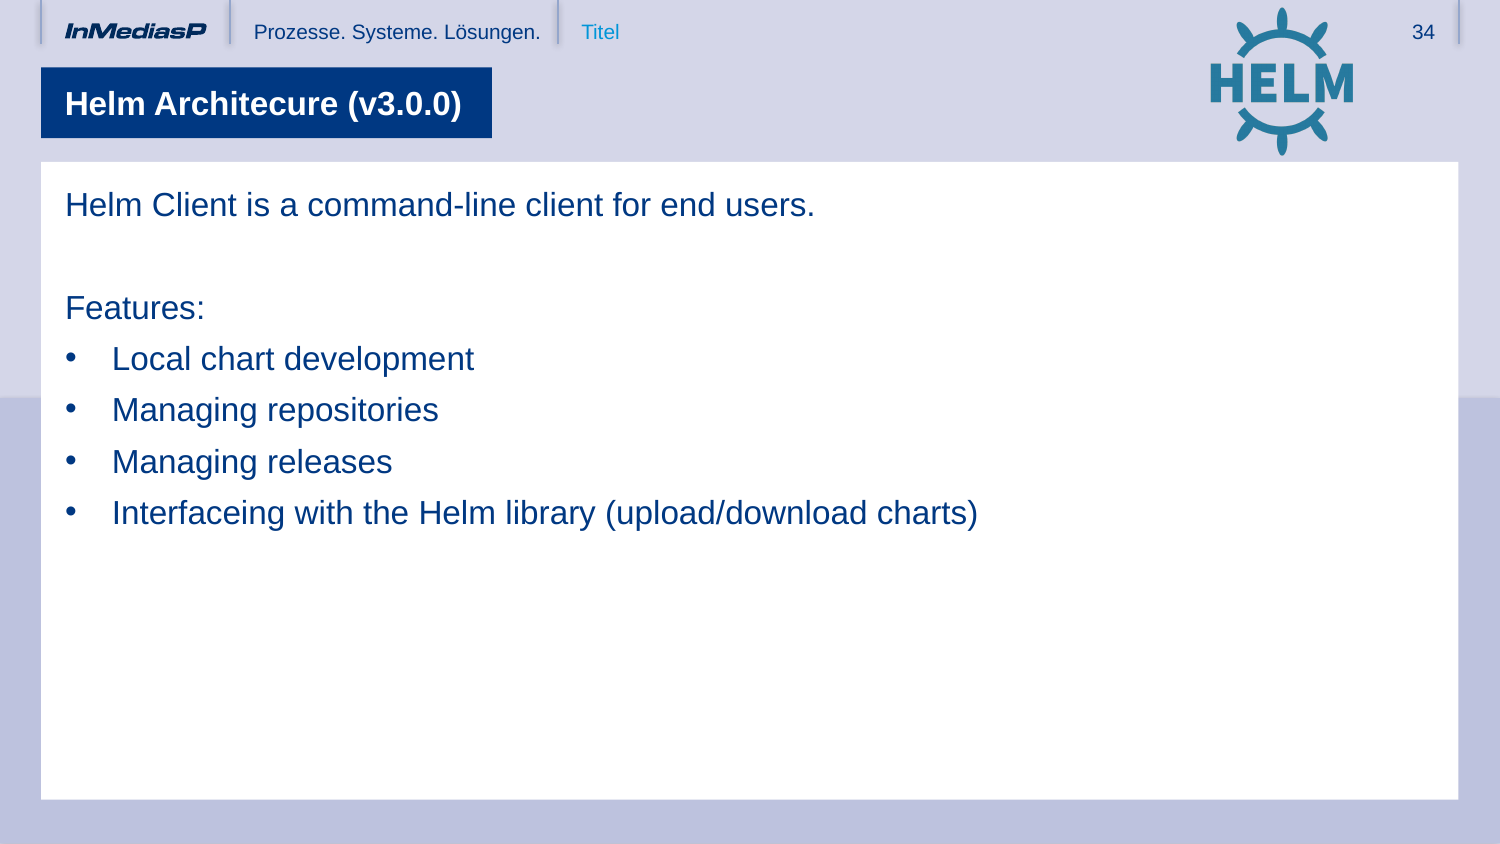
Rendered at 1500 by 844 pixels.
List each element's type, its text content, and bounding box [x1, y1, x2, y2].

list Helm Client is a command-line client for end users. Features: Local chart development Managing repositories Managing releases Interfaceing with the Helm library (upload/download charts) [64, 185, 1436, 777]
title Helm Architecure (v3.0.0) [40, 67, 493, 139]
picture [1210, 6, 1354, 156]
